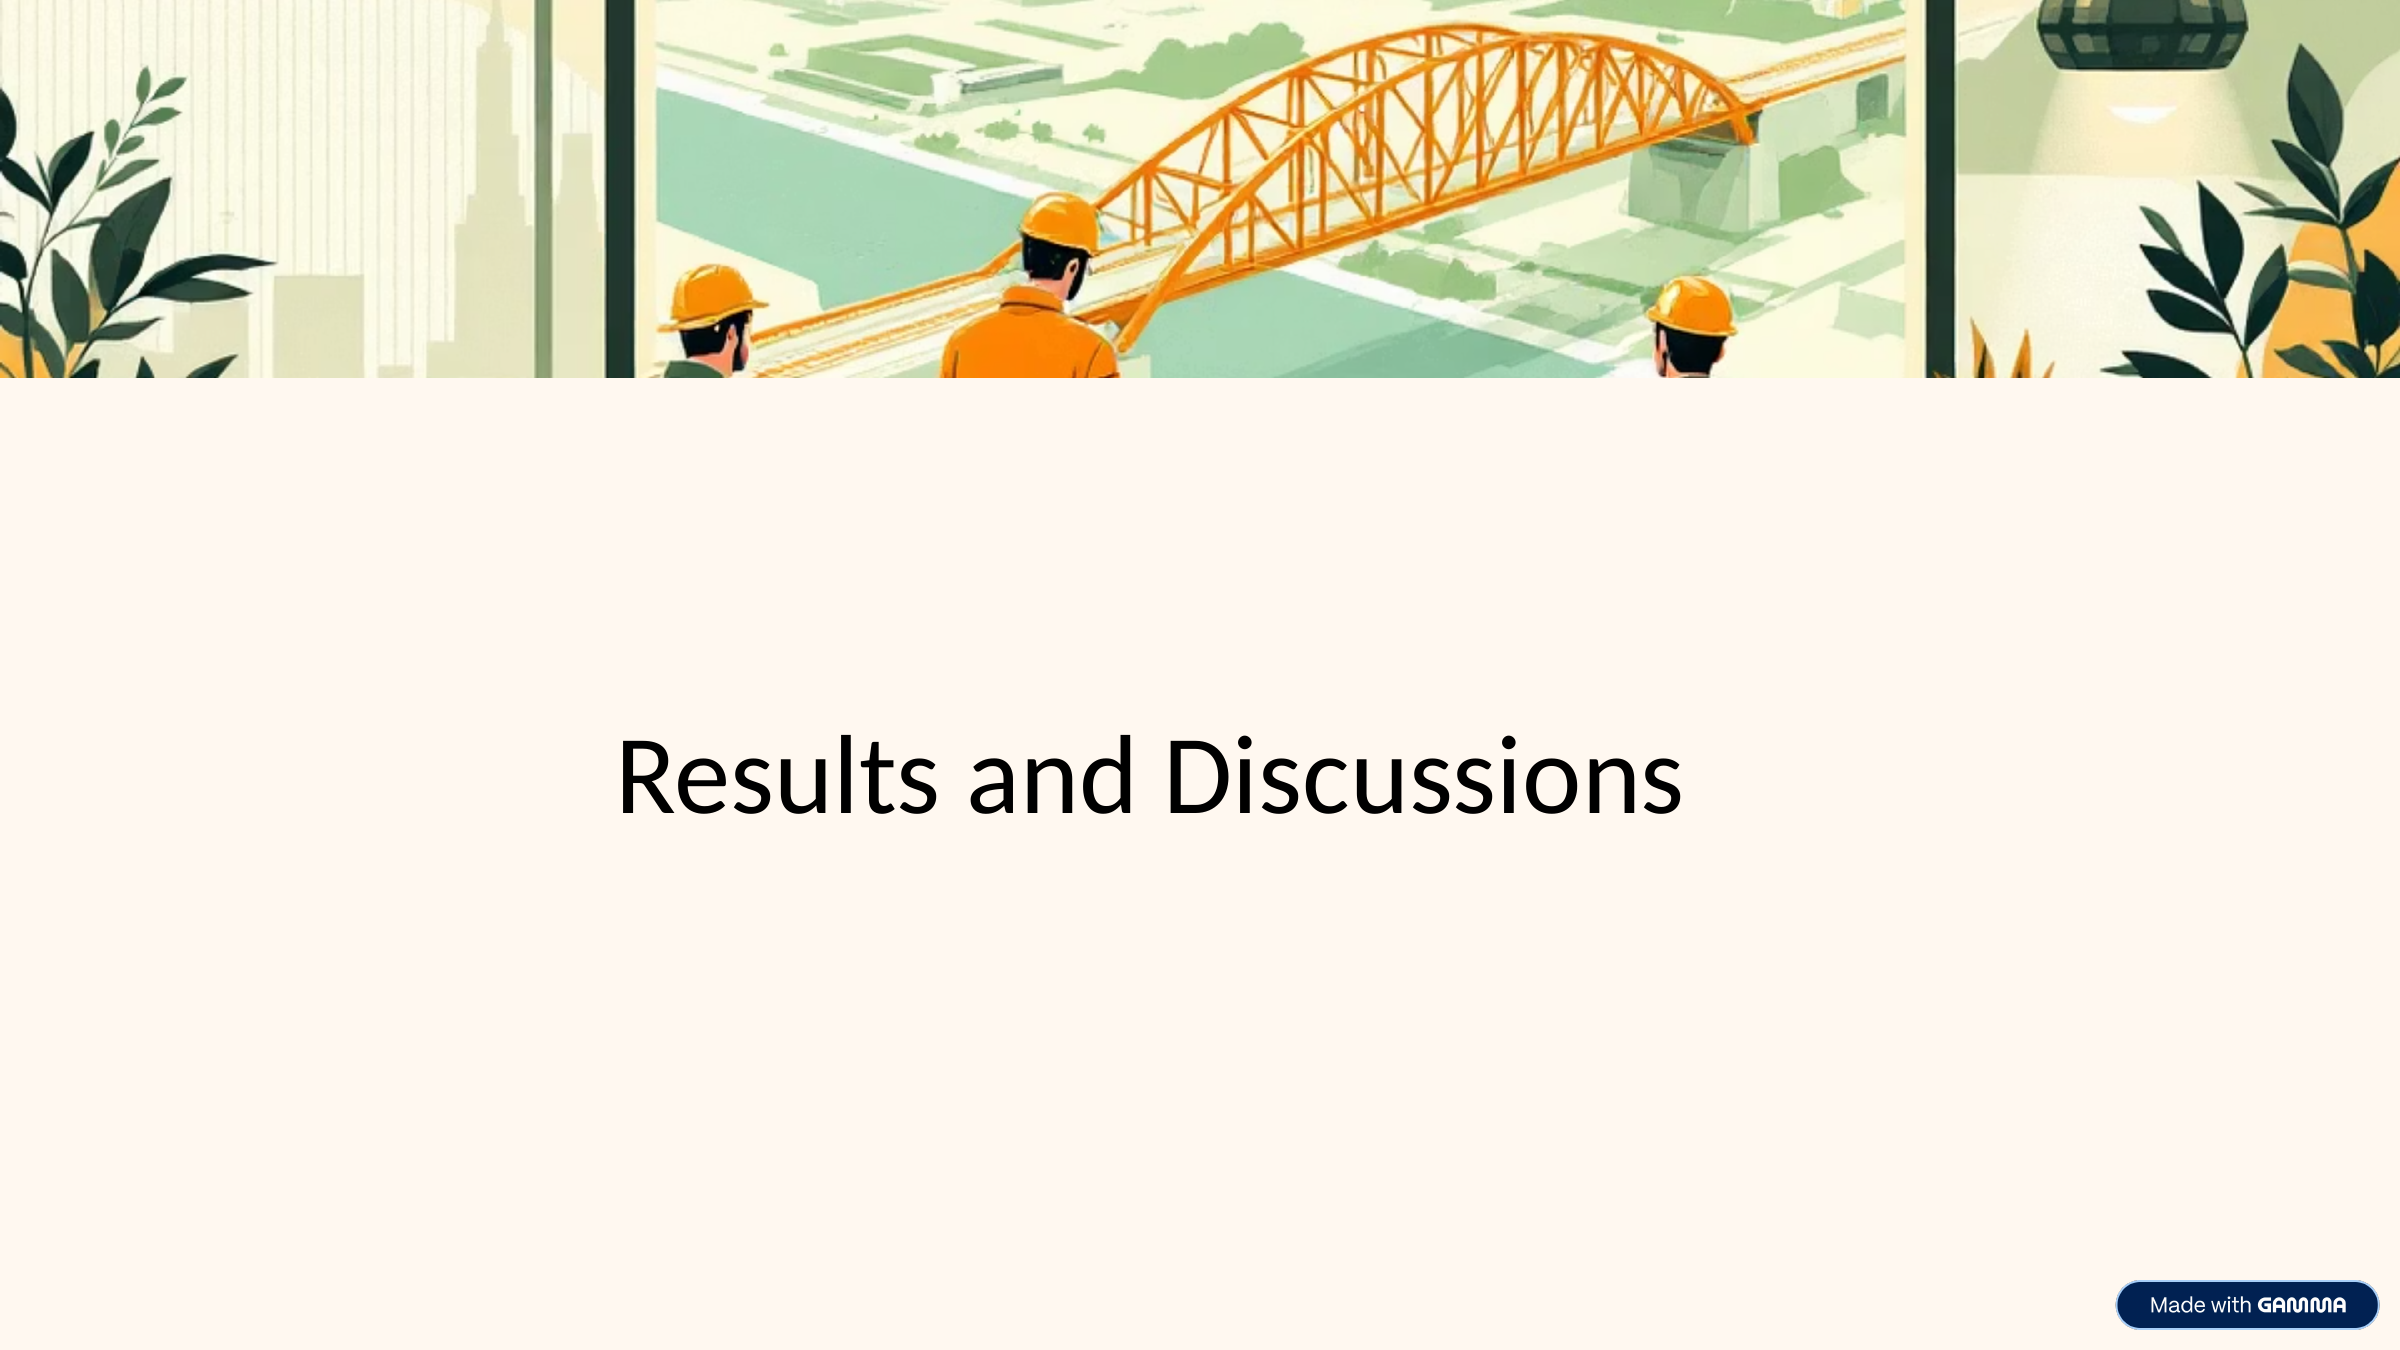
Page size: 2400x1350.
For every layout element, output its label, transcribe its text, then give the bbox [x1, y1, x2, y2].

text_box Results and Discussions [600, 693, 1800, 843]
picture [0, 0, 2400, 378]
picture [2106, 1271, 2389, 1339]
